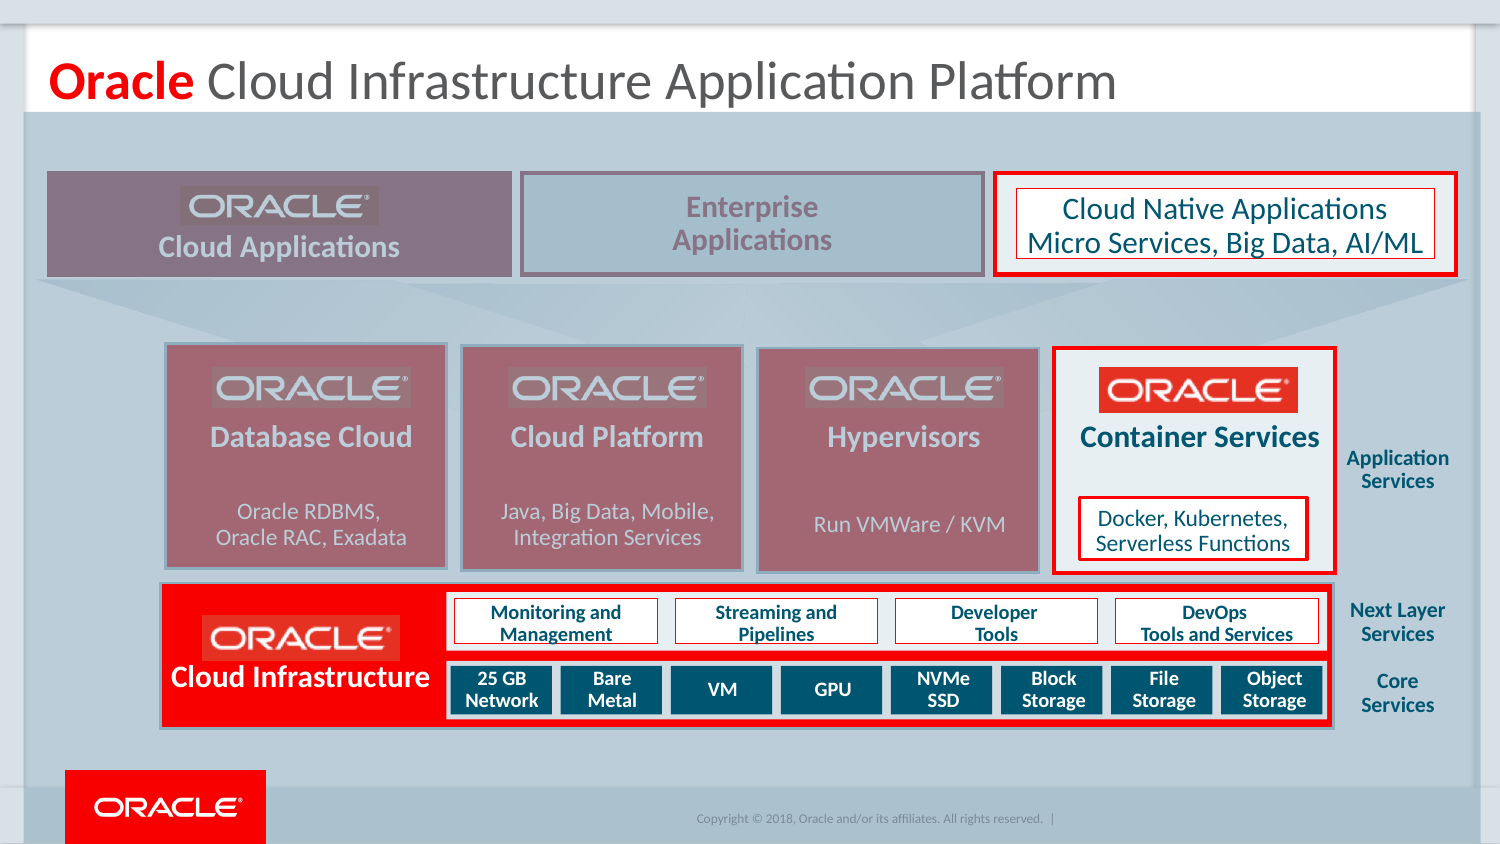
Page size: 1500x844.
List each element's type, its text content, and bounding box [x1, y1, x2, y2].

picture [65, 770, 266, 844]
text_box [160, 582, 1455, 729]
text_box [22, 110, 1483, 844]
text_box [994, 172, 1457, 275]
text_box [48, 172, 984, 275]
text_box Oracle Cloud Infrastructure Application Platform [48, 49, 1455, 110]
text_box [164, 343, 1040, 574]
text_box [1053, 347, 1455, 574]
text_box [35, 278, 1472, 415]
